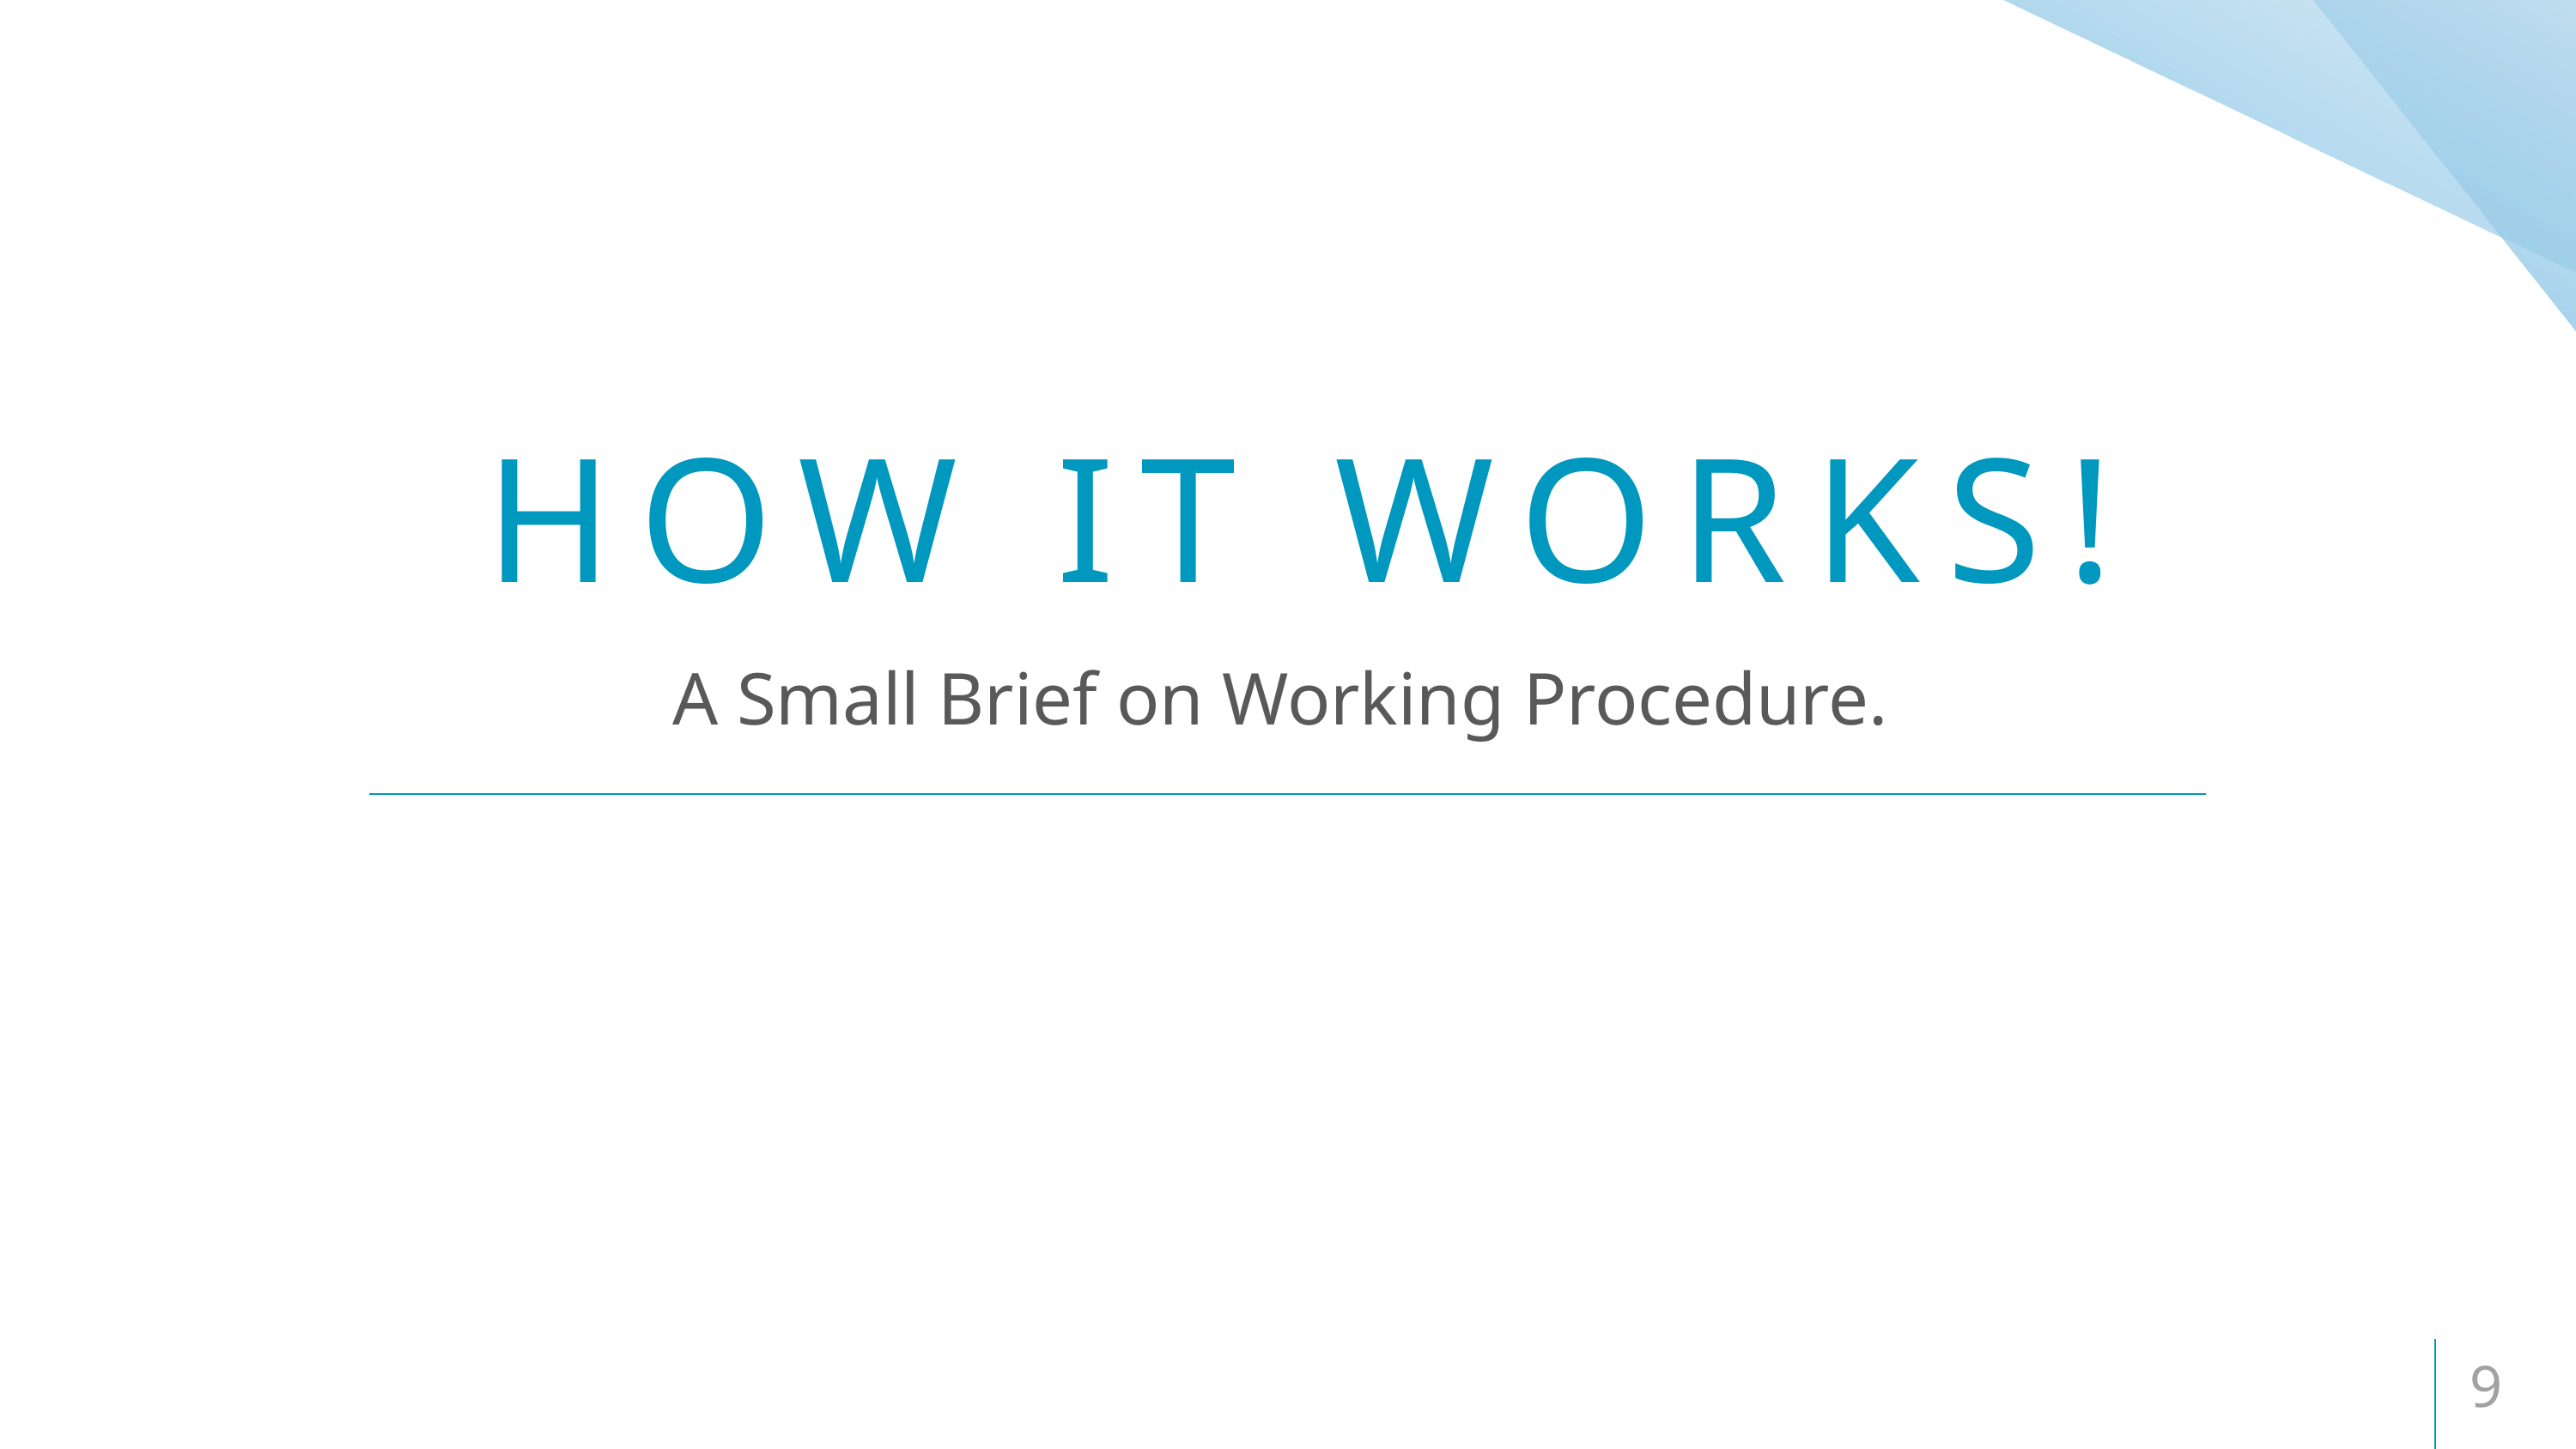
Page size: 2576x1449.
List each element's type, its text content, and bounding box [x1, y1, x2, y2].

list A Small Brief on Working Procedure. [159, 641, 2421, 769]
slide_number 9 [2446, 1350, 2575, 1428]
title HOW IT WORKS! [121, 388, 2480, 623]
